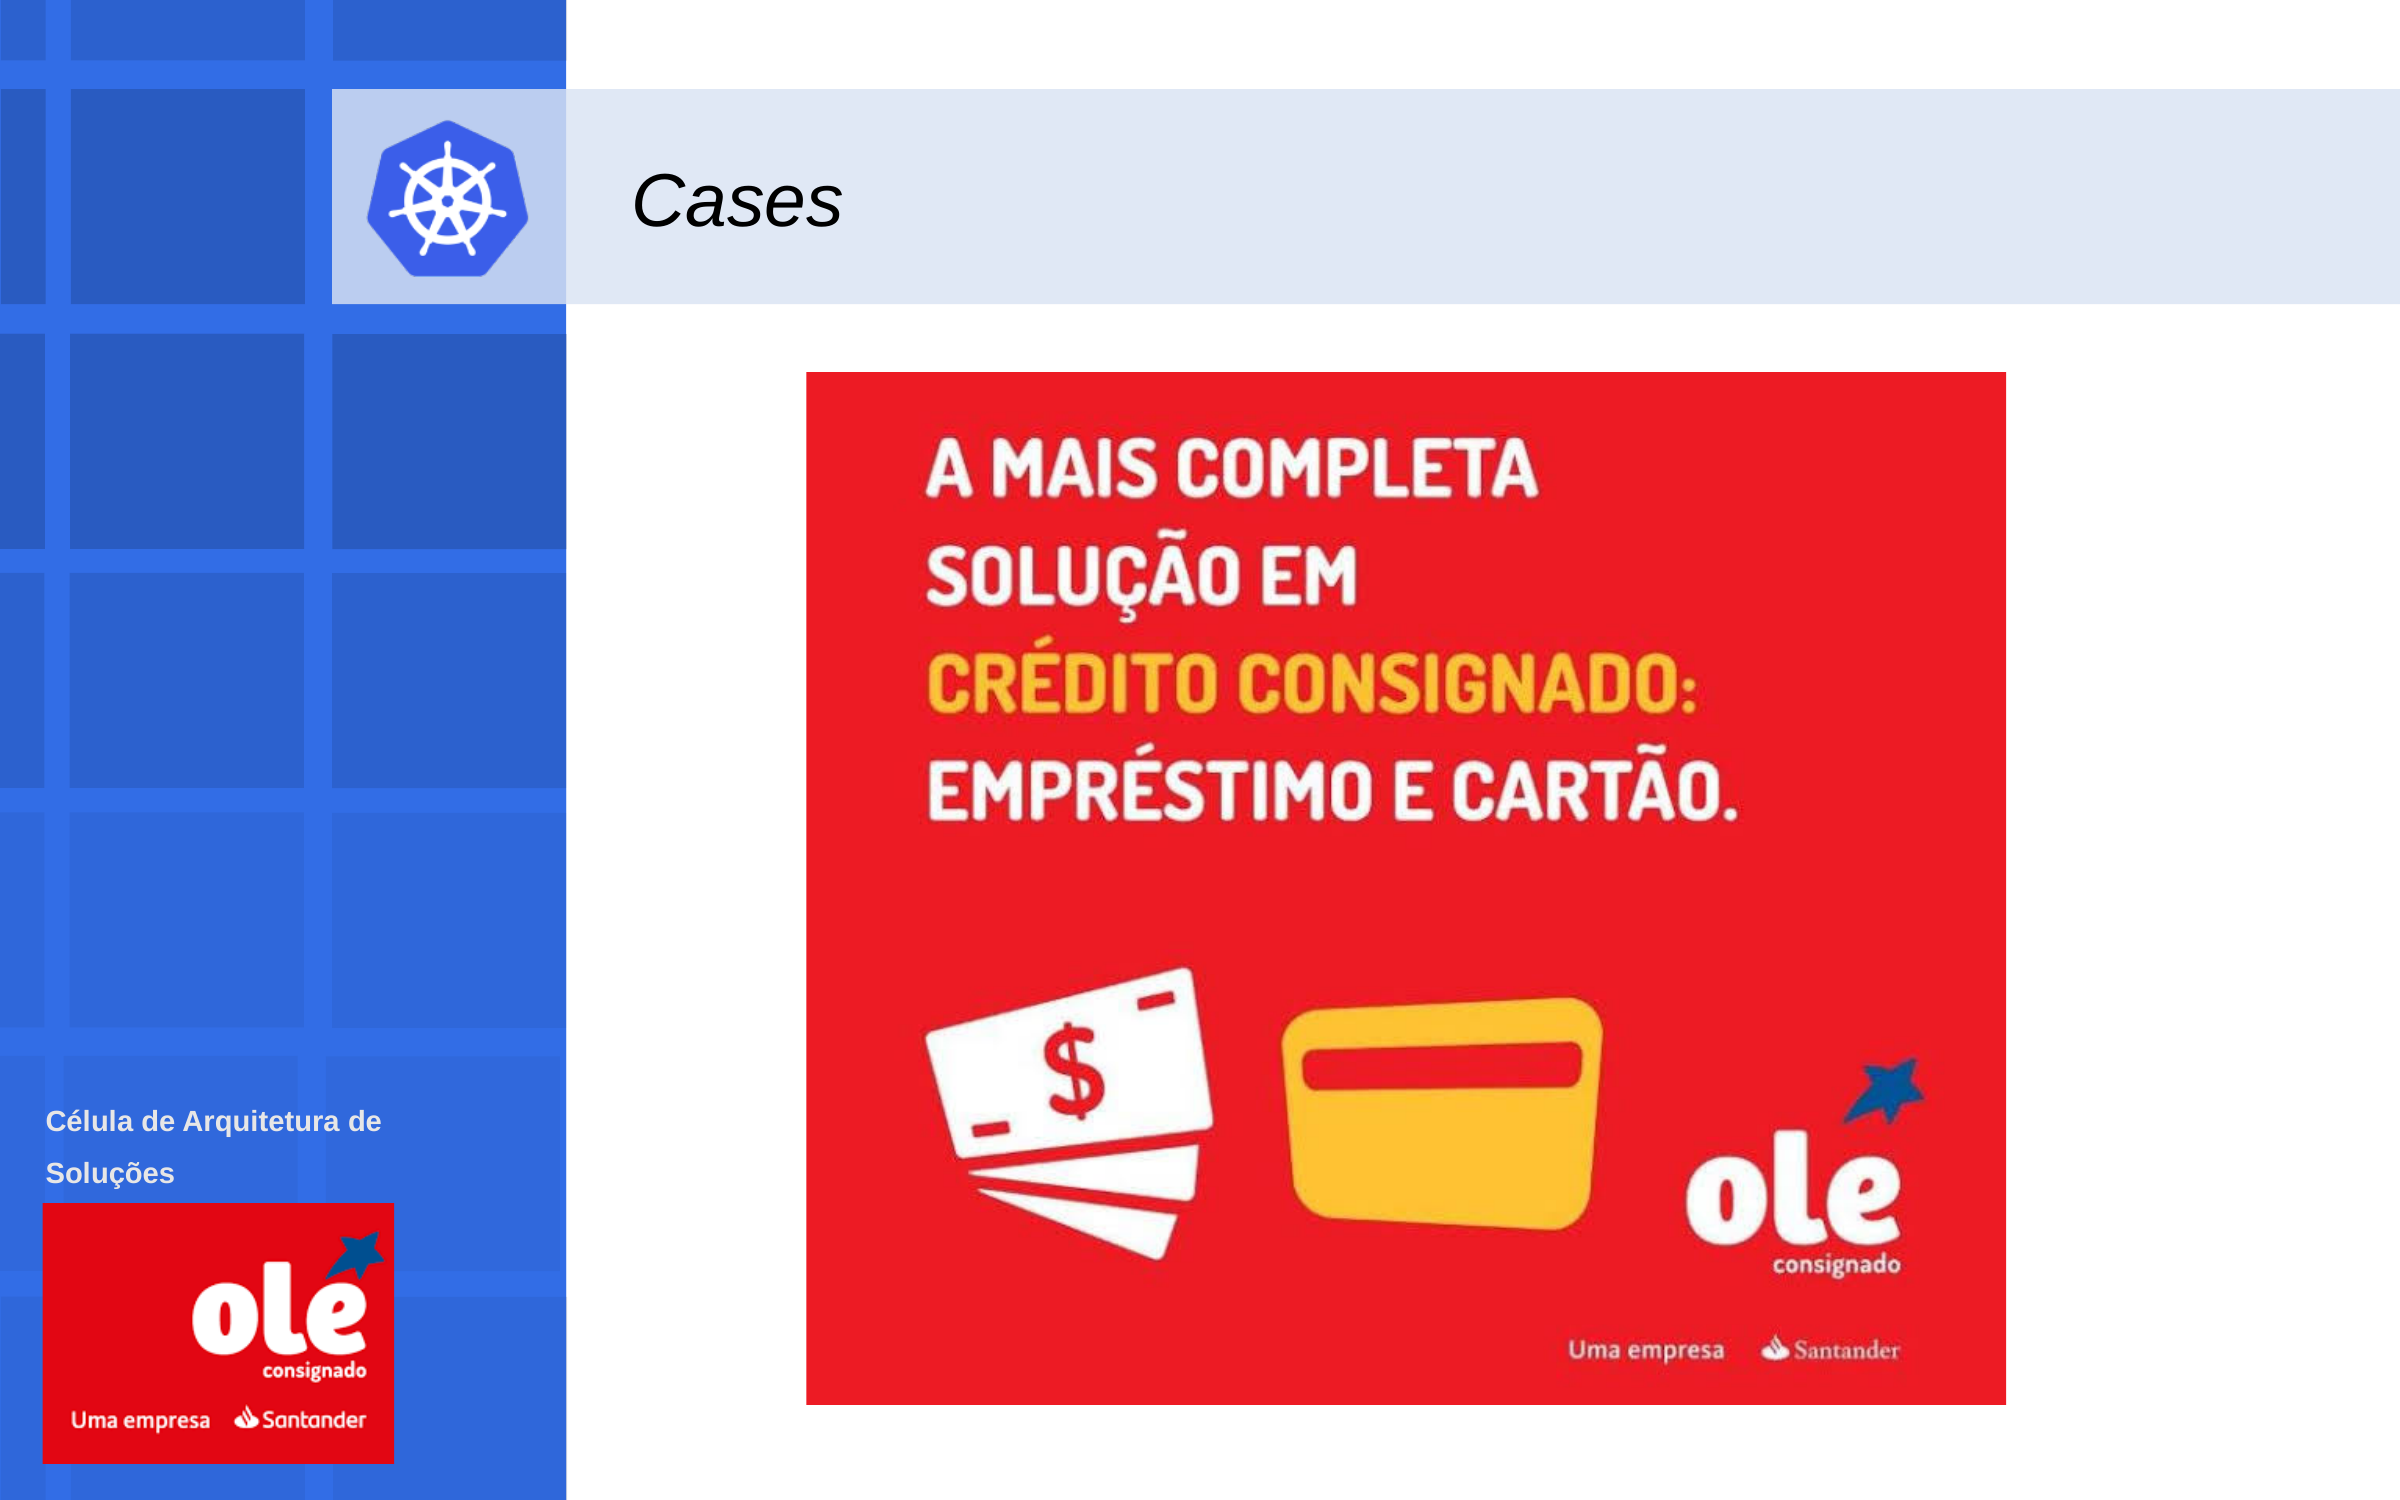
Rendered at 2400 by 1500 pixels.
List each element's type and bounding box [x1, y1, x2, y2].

text_box [0, 0, 2400, 1500]
picture [806, 372, 2007, 1405]
text_box [0, 333, 568, 1500]
